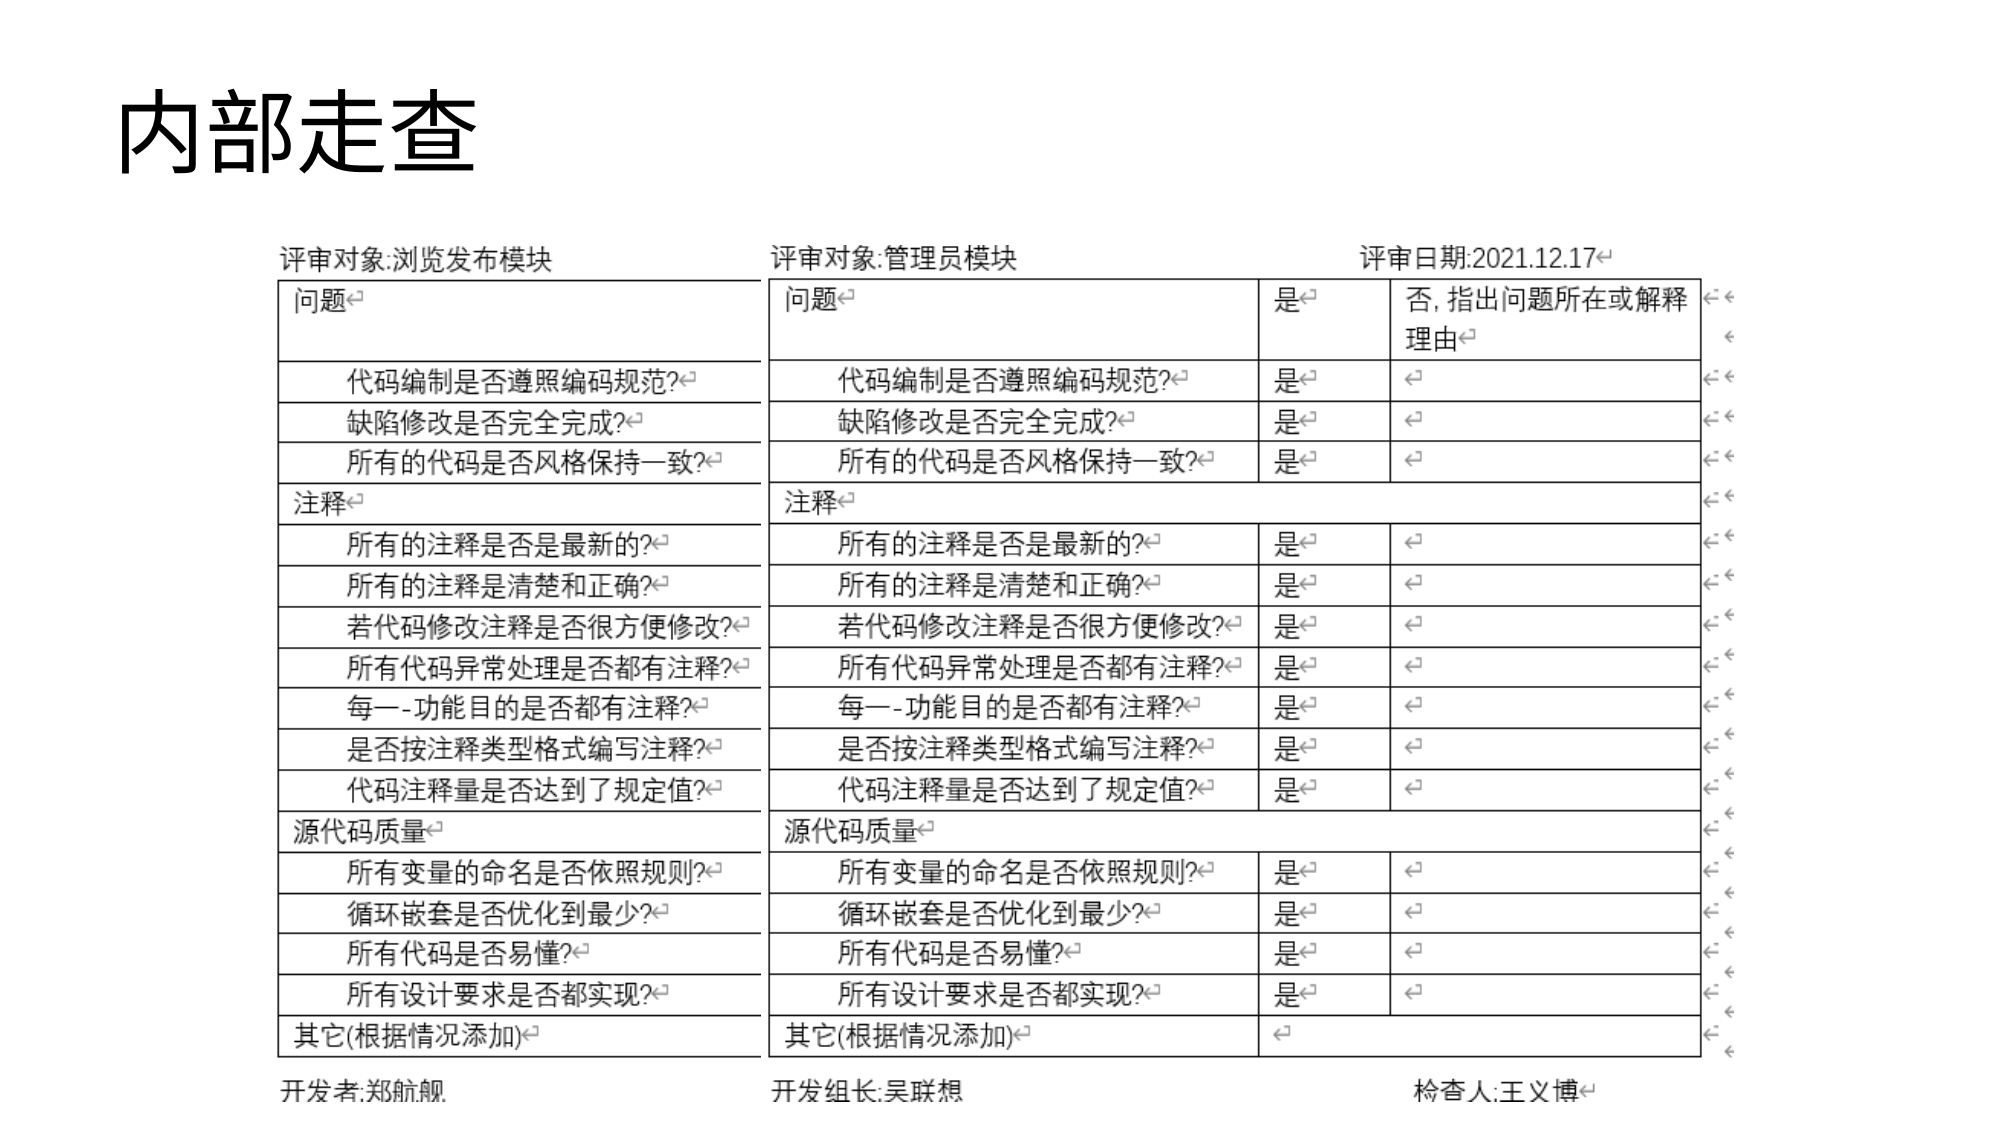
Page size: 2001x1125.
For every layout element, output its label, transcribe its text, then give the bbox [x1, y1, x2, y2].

title 内部走查 [98, 27, 1824, 246]
picture [264, 244, 1734, 1103]
